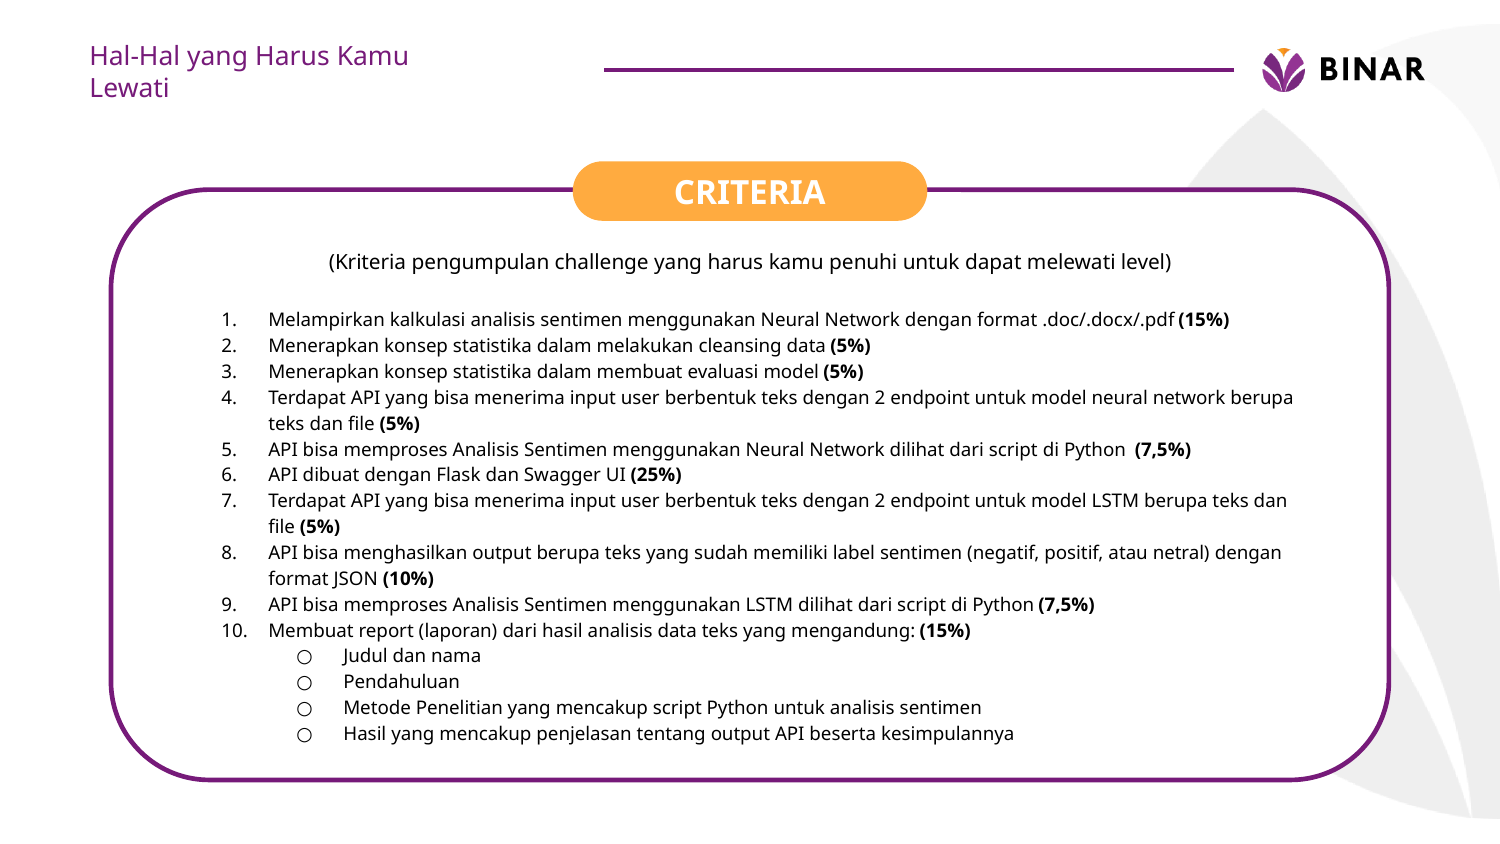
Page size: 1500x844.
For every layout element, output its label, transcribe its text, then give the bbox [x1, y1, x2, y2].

text_box CRITERIA [572, 161, 928, 221]
text_box (Kriteria pengumpulan challenge yang harus kamu penuhi untuk dapat melewati level) [240, 229, 1105, 289]
text_box Melampirkan kalkulasi analisis sentimen menggunakan Neural Network dengan format .doc/.docx/.pdf (15%) Menerapkan konsep statistika dalam melakukan cleansing data (5%) Menerapkan konsep statistika dalam membuat evaluasi model (5%) Terdapat API yang bisa menerima input user berbentuk teks dengan 2 endpoint untuk model neural network berupa teks dan file (5%) API bisa memproses Analisis Sentimen menggunakan Neural Network dilihat dari script di Python (7,5%) API dibuat dengan Flask dan Swagger UI (25%) Terdapat API yang bisa menerima input user berbentuk teks dengan 2 endpoint untuk model LSTM berupa teks dan file (5%) API bisa menghasilkan output berupa teks yang sudah memiliki label sentimen (negatif, positif, atau netral) dengan format JSON (10%) API bisa memproses Analisis Sentimen menggunakan LSTM dilihat dari script di Python (7,5%) Membuat report (laporan) dari hasil analisis data teks yang mengandung: (15%) Judul dan nama Pendahuluan Metode Penelitian yang mencakup script Python untuk analisis sentimen Hasil yang mencakup penjelasan tentang output API beserta kesimpulannya [178, 289, 1105, 770]
text_box [110, 189, 1105, 780]
picture [1110, 24, 1500, 819]
text_box Hal-Hal yang Harus Kamu Lewati [74, 23, 485, 118]
